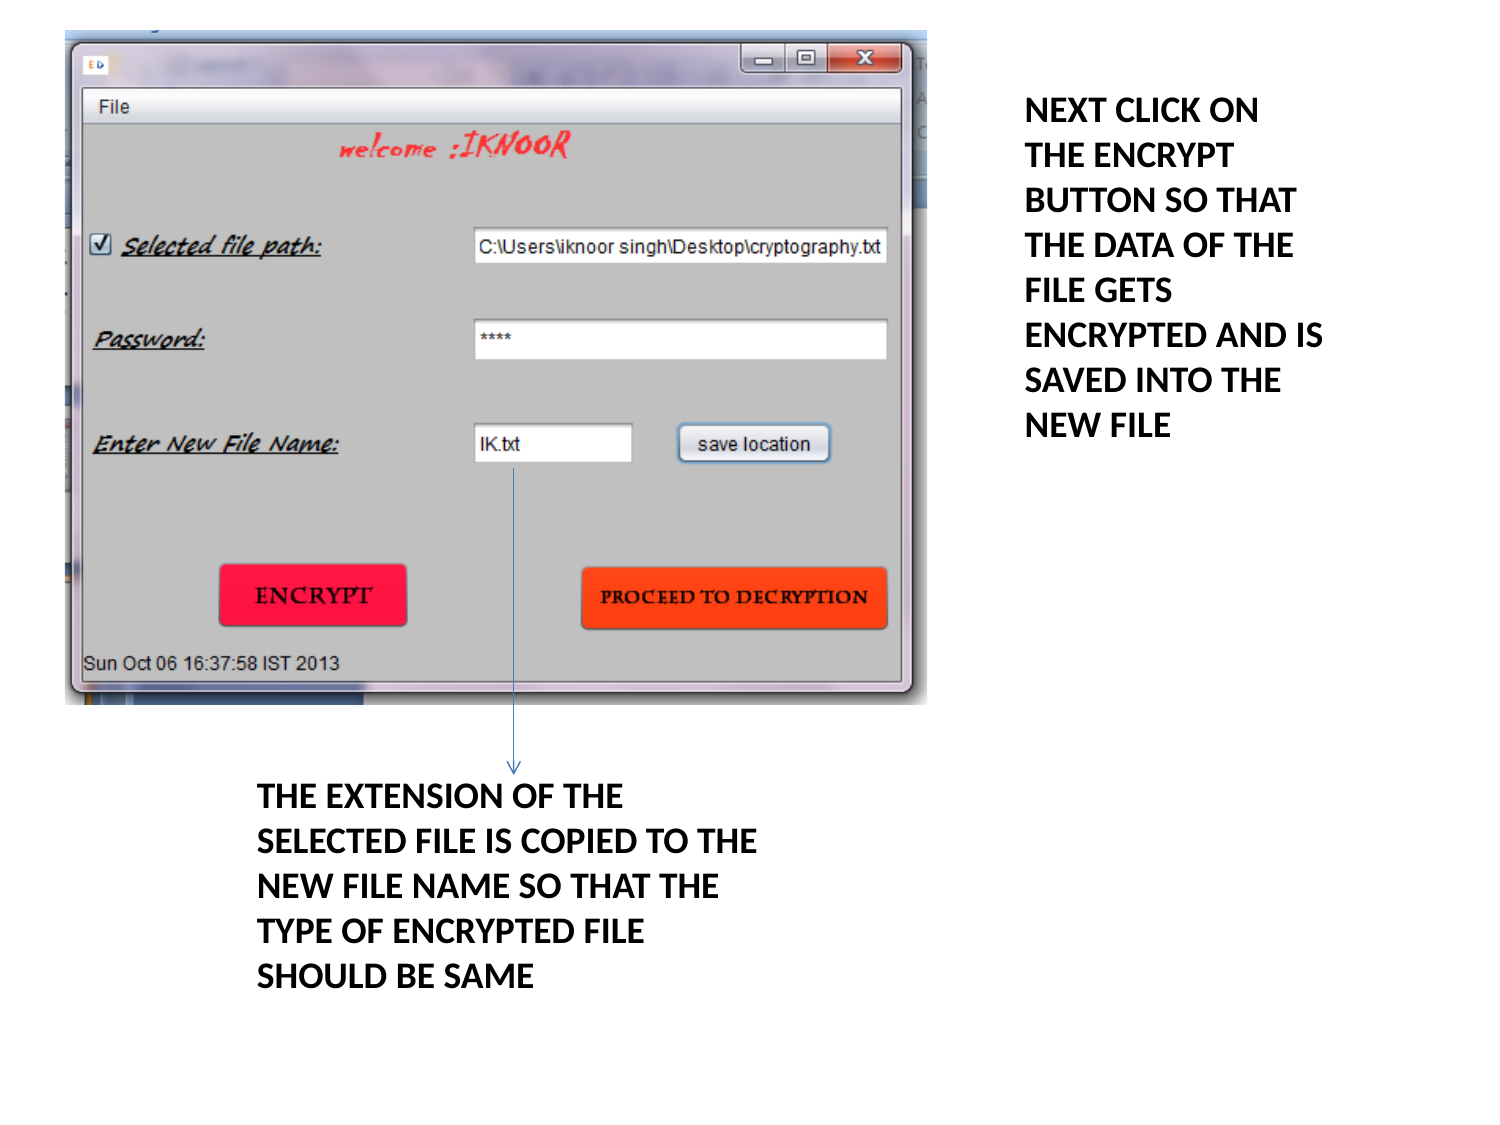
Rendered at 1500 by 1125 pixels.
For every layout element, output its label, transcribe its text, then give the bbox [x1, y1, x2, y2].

text_box NEXT CLICK ON THE ENCRYPT BUTTON SO THAT THE DATA OF THE FILE GETS ENCRYPTED AND IS SAVED INTO THE NEW FILE [1009, 78, 1341, 453]
text_box THE EXTENSION OF THE SELECTED FILE IS COPIED TO THE NEW FILE NAME SO THAT THE TYPE OF ENCRYPTED FILE SHOULD BE SAME [242, 763, 798, 1003]
picture [64, 30, 928, 705]
